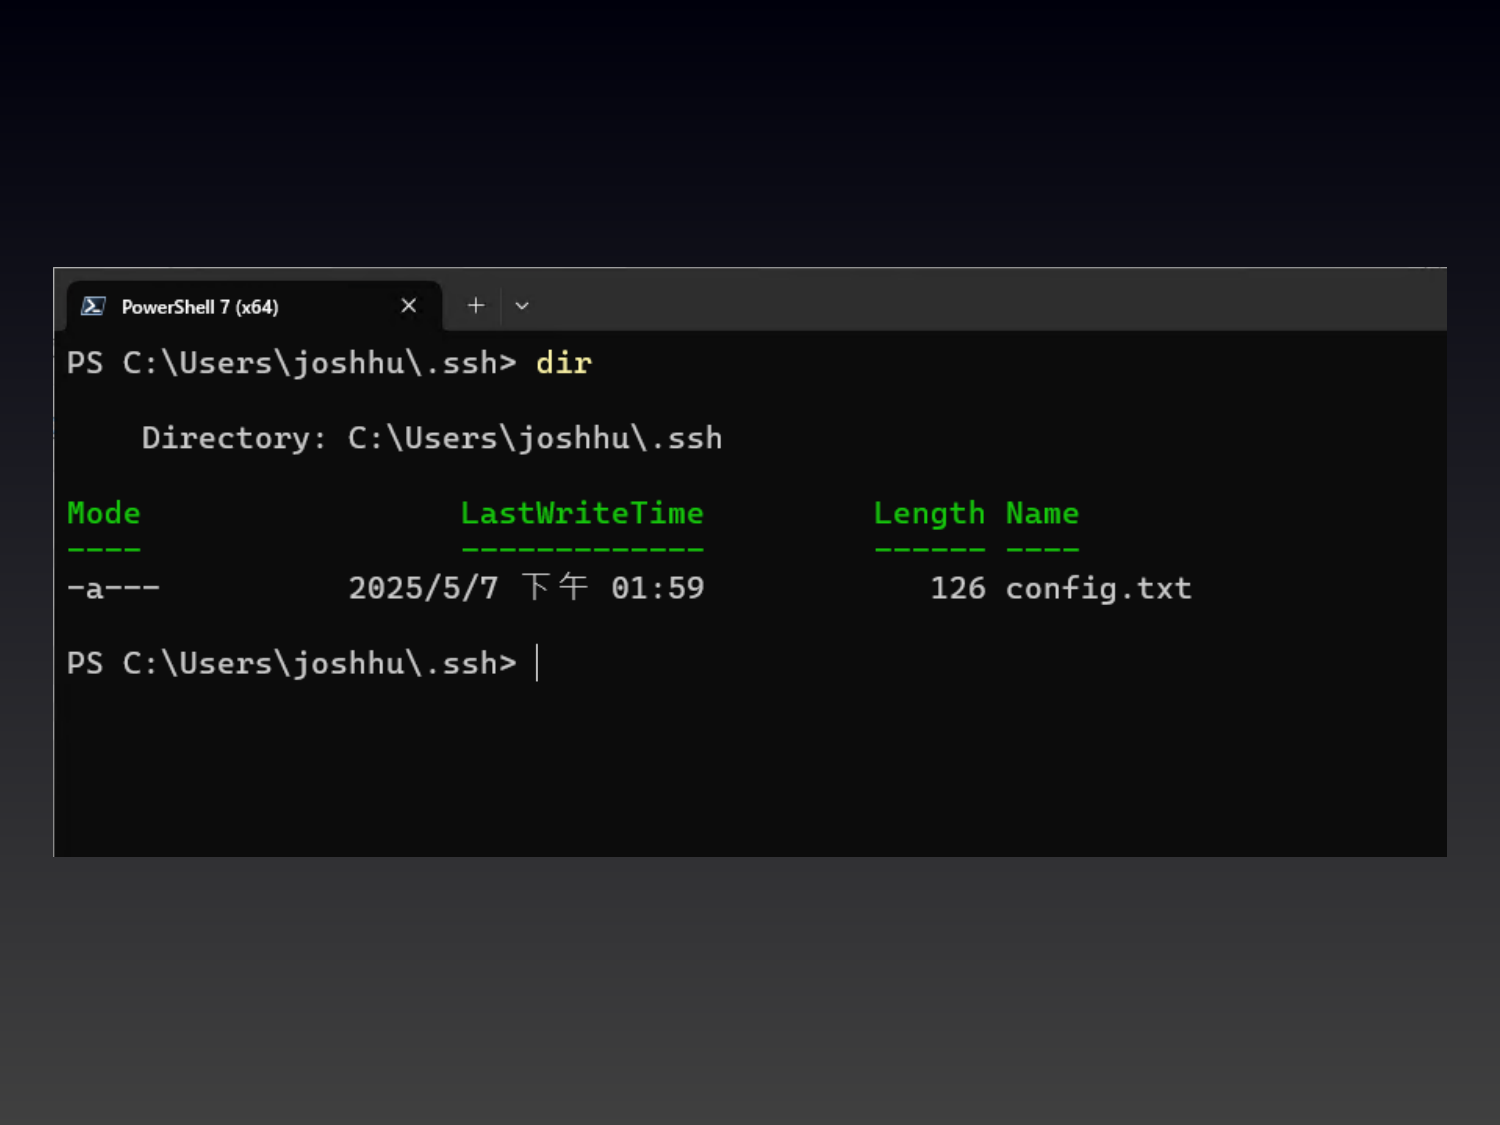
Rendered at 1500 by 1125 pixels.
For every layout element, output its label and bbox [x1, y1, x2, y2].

picture [53, 267, 1447, 858]
